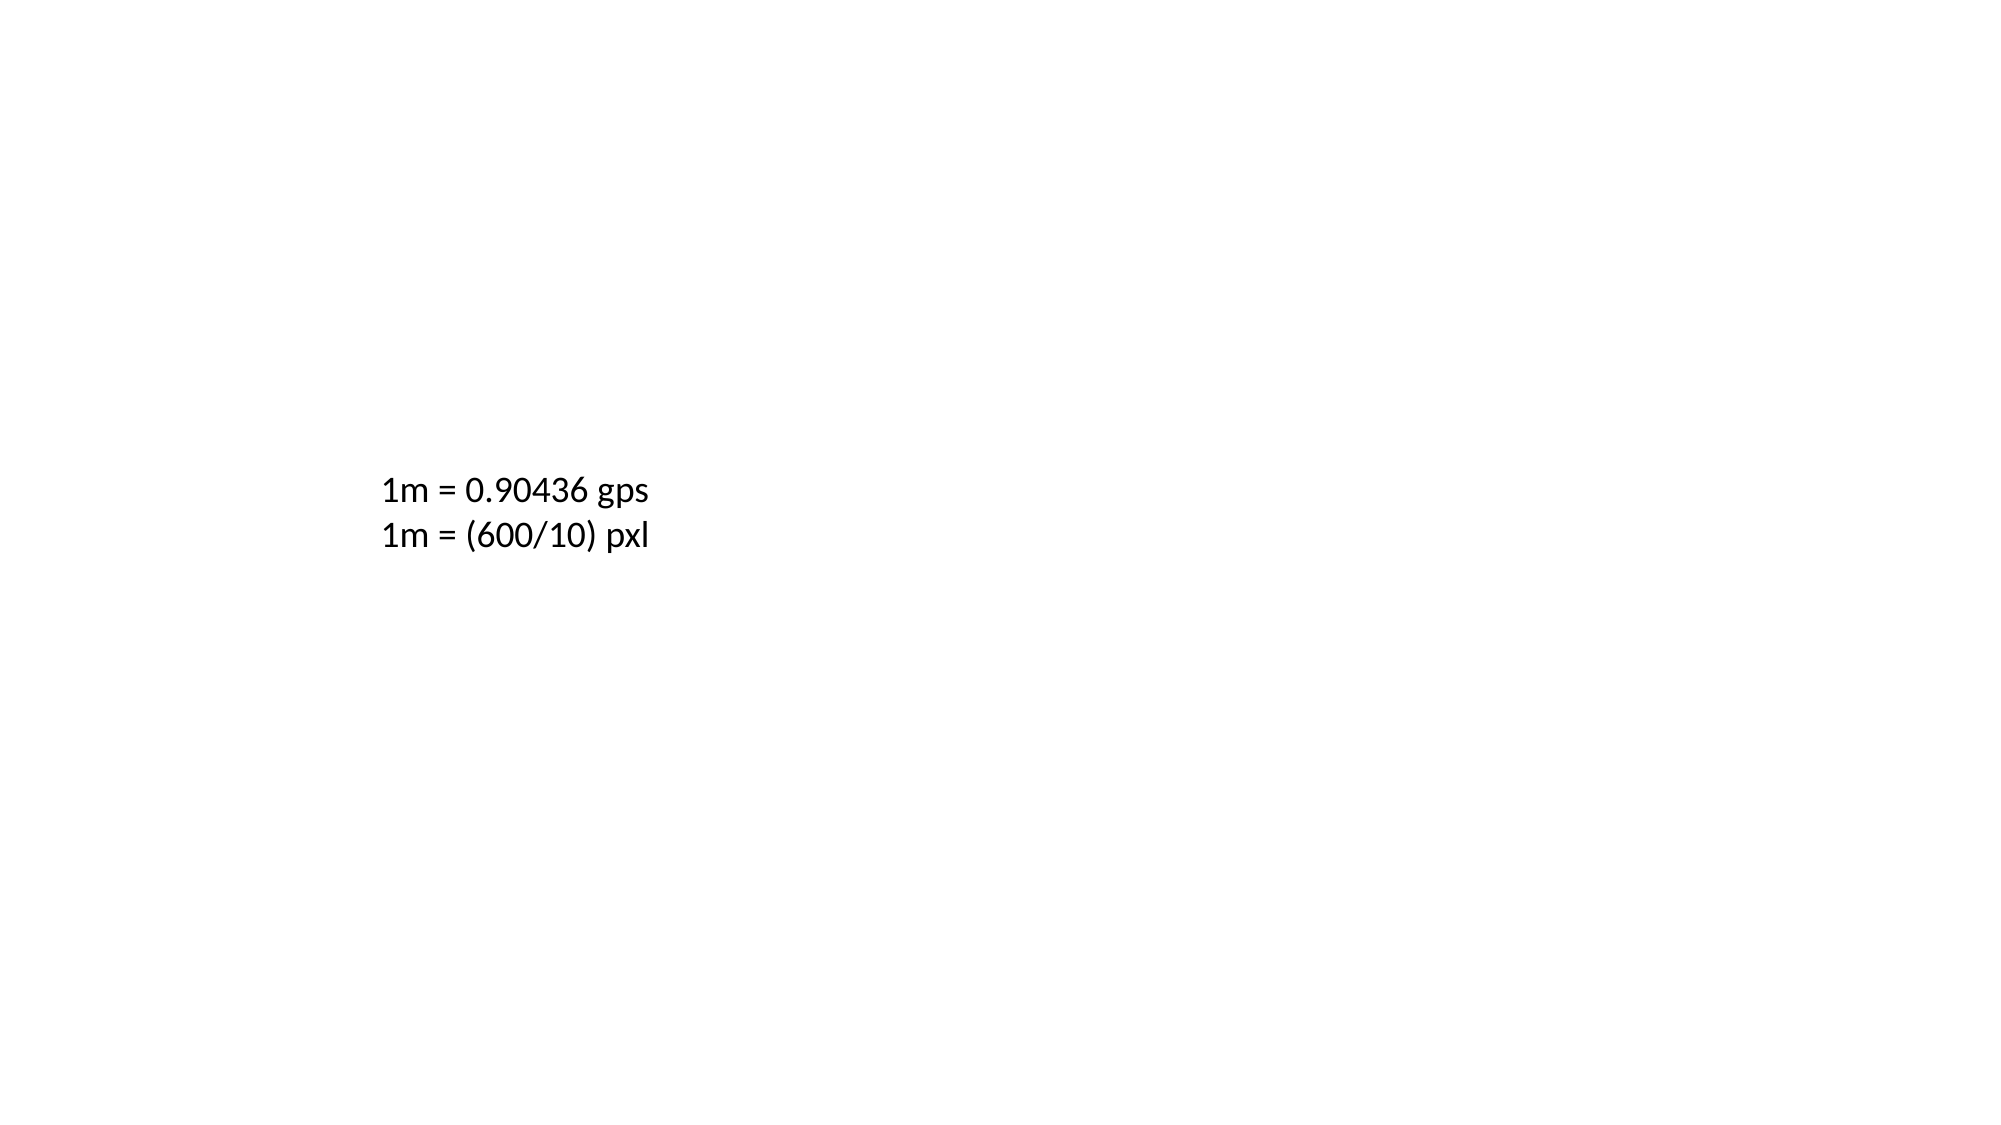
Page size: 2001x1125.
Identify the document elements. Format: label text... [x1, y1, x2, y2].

text_box 1m = 0.90436 gps 1m = (600/10) pxl [365, 457, 665, 608]
